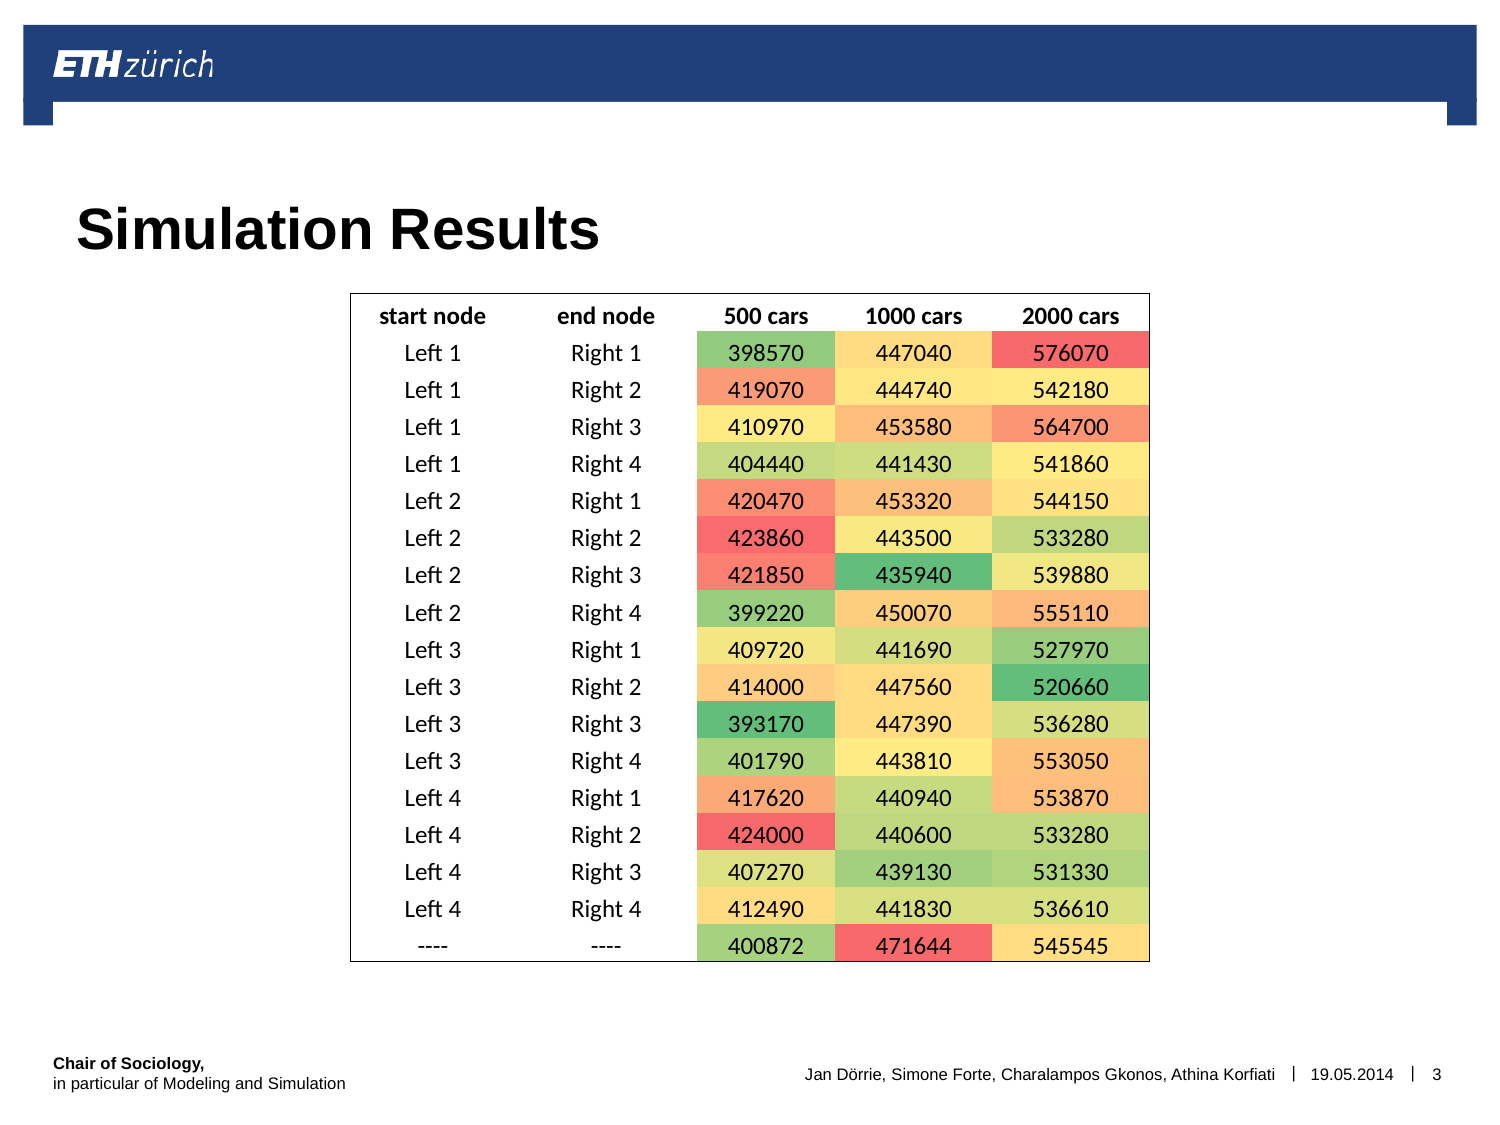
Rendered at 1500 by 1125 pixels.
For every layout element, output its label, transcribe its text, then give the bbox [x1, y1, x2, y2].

table_cell Right 4 [516, 442, 697, 479]
table_cell Left 2 [351, 516, 516, 553]
table_cell 441430 [835, 442, 992, 479]
table_cell Left 4 [351, 850, 516, 887]
table_cell Right 4 [516, 738, 697, 776]
table_header 500 cars [697, 294, 835, 331]
table_cell 533280 [992, 516, 1149, 553]
table_header 2000 cars [992, 294, 1149, 331]
table_cell ---- [351, 924, 516, 961]
table_cell 443810 [835, 738, 992, 776]
table_cell Right 4 [516, 887, 697, 924]
table_cell Left 2 [351, 553, 516, 590]
table_cell 407270 [697, 850, 835, 887]
table_cell Left 3 [351, 627, 516, 664]
table_cell 536280 [992, 701, 1149, 738]
table_cell 417620 [697, 776, 835, 813]
table_cell 400872 [697, 924, 835, 961]
table_cell 414000 [697, 664, 835, 701]
table_cell Right 2 [516, 516, 697, 553]
table_cell 536610 [992, 887, 1149, 924]
table_cell Right 4 [516, 590, 697, 627]
table_cell 401790 [697, 738, 835, 776]
table_cell Left 1 [351, 368, 516, 405]
table_cell Left 4 [351, 887, 516, 924]
table_header start node [351, 294, 516, 331]
table_cell 423860 [697, 516, 835, 553]
table_cell 393170 [697, 701, 835, 738]
table_cell 471644 [835, 924, 992, 961]
table_cell 531330 [992, 850, 1149, 887]
table_cell 533280 [992, 813, 1149, 850]
table_cell Right 3 [516, 701, 697, 738]
table_cell 527970 [992, 627, 1149, 664]
title Simulation Results [53, 101, 1447, 262]
table_cell ---- [516, 924, 697, 961]
table_cell 453580 [835, 405, 992, 442]
table_cell 409720 [697, 627, 835, 664]
table_cell Left 1 [351, 405, 516, 442]
table_cell 553870 [992, 776, 1149, 813]
table_cell Right 1 [516, 331, 697, 368]
table_cell Right 2 [516, 368, 697, 405]
table_cell 541860 [992, 442, 1149, 479]
table_cell 450070 [835, 590, 992, 627]
table_cell 564700 [992, 405, 1149, 442]
footer Jan Dörrie, Simone Forte, Charalampos Gkonos, Athina Korfiati [750, 1034, 1277, 1112]
table_cell Left 4 [351, 776, 516, 813]
table_cell 441690 [835, 627, 992, 664]
table_cell Left 4 [351, 813, 516, 850]
table_cell Left 2 [351, 590, 516, 627]
table_cell Right 1 [516, 627, 697, 664]
table_cell 443500 [835, 516, 992, 553]
table_cell 424000 [697, 813, 835, 850]
table_cell Left 3 [351, 738, 516, 776]
table_cell Right 1 [516, 479, 697, 516]
table_cell 453320 [835, 479, 992, 516]
table_cell 399220 [697, 590, 835, 627]
table_cell 421850 [697, 553, 835, 590]
table_cell 447390 [835, 701, 992, 738]
table_cell 520660 [992, 664, 1149, 701]
table_cell Right 1 [516, 776, 697, 813]
table_cell 576070 [992, 331, 1149, 368]
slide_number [1302, 1034, 1403, 1112]
table_cell 435940 [835, 553, 992, 590]
table_cell Right 2 [516, 664, 697, 701]
table_cell 439130 [835, 850, 992, 887]
table_cell Right 3 [516, 553, 697, 590]
table_cell Right 2 [516, 813, 697, 850]
table_cell 440940 [835, 776, 992, 813]
table_cell 419070 [697, 368, 835, 405]
table_cell Left 2 [351, 479, 516, 516]
table_cell 447560 [835, 664, 992, 701]
table_cell 410970 [697, 405, 835, 442]
table_cell 420470 [697, 479, 835, 516]
table_cell 542180 [992, 368, 1149, 405]
table_cell Left 1 [351, 442, 516, 479]
table_cell 444740 [835, 368, 992, 405]
table_cell 447040 [835, 331, 992, 368]
table_cell Left 1 [351, 331, 516, 368]
table_cell Left 3 [351, 701, 516, 738]
table_cell Right 3 [516, 850, 697, 887]
table_cell 555110 [992, 590, 1149, 627]
table_cell 440600 [835, 813, 992, 850]
table_cell Left 3 [351, 664, 516, 701]
table_cell 545545 [992, 924, 1149, 961]
table_cell 539880 [992, 553, 1149, 590]
table_header 1000 cars [835, 294, 992, 331]
slide_number 3 [1415, 1034, 1459, 1112]
table_cell 398570 [697, 331, 835, 368]
table_header end node [516, 294, 697, 331]
table_cell 404440 [697, 442, 835, 479]
table_cell 412490 [697, 887, 835, 924]
table_cell 544150 [992, 479, 1149, 516]
table_cell 441830 [835, 887, 992, 924]
table_cell 553050 [992, 738, 1149, 776]
table_cell Right 3 [516, 405, 697, 442]
